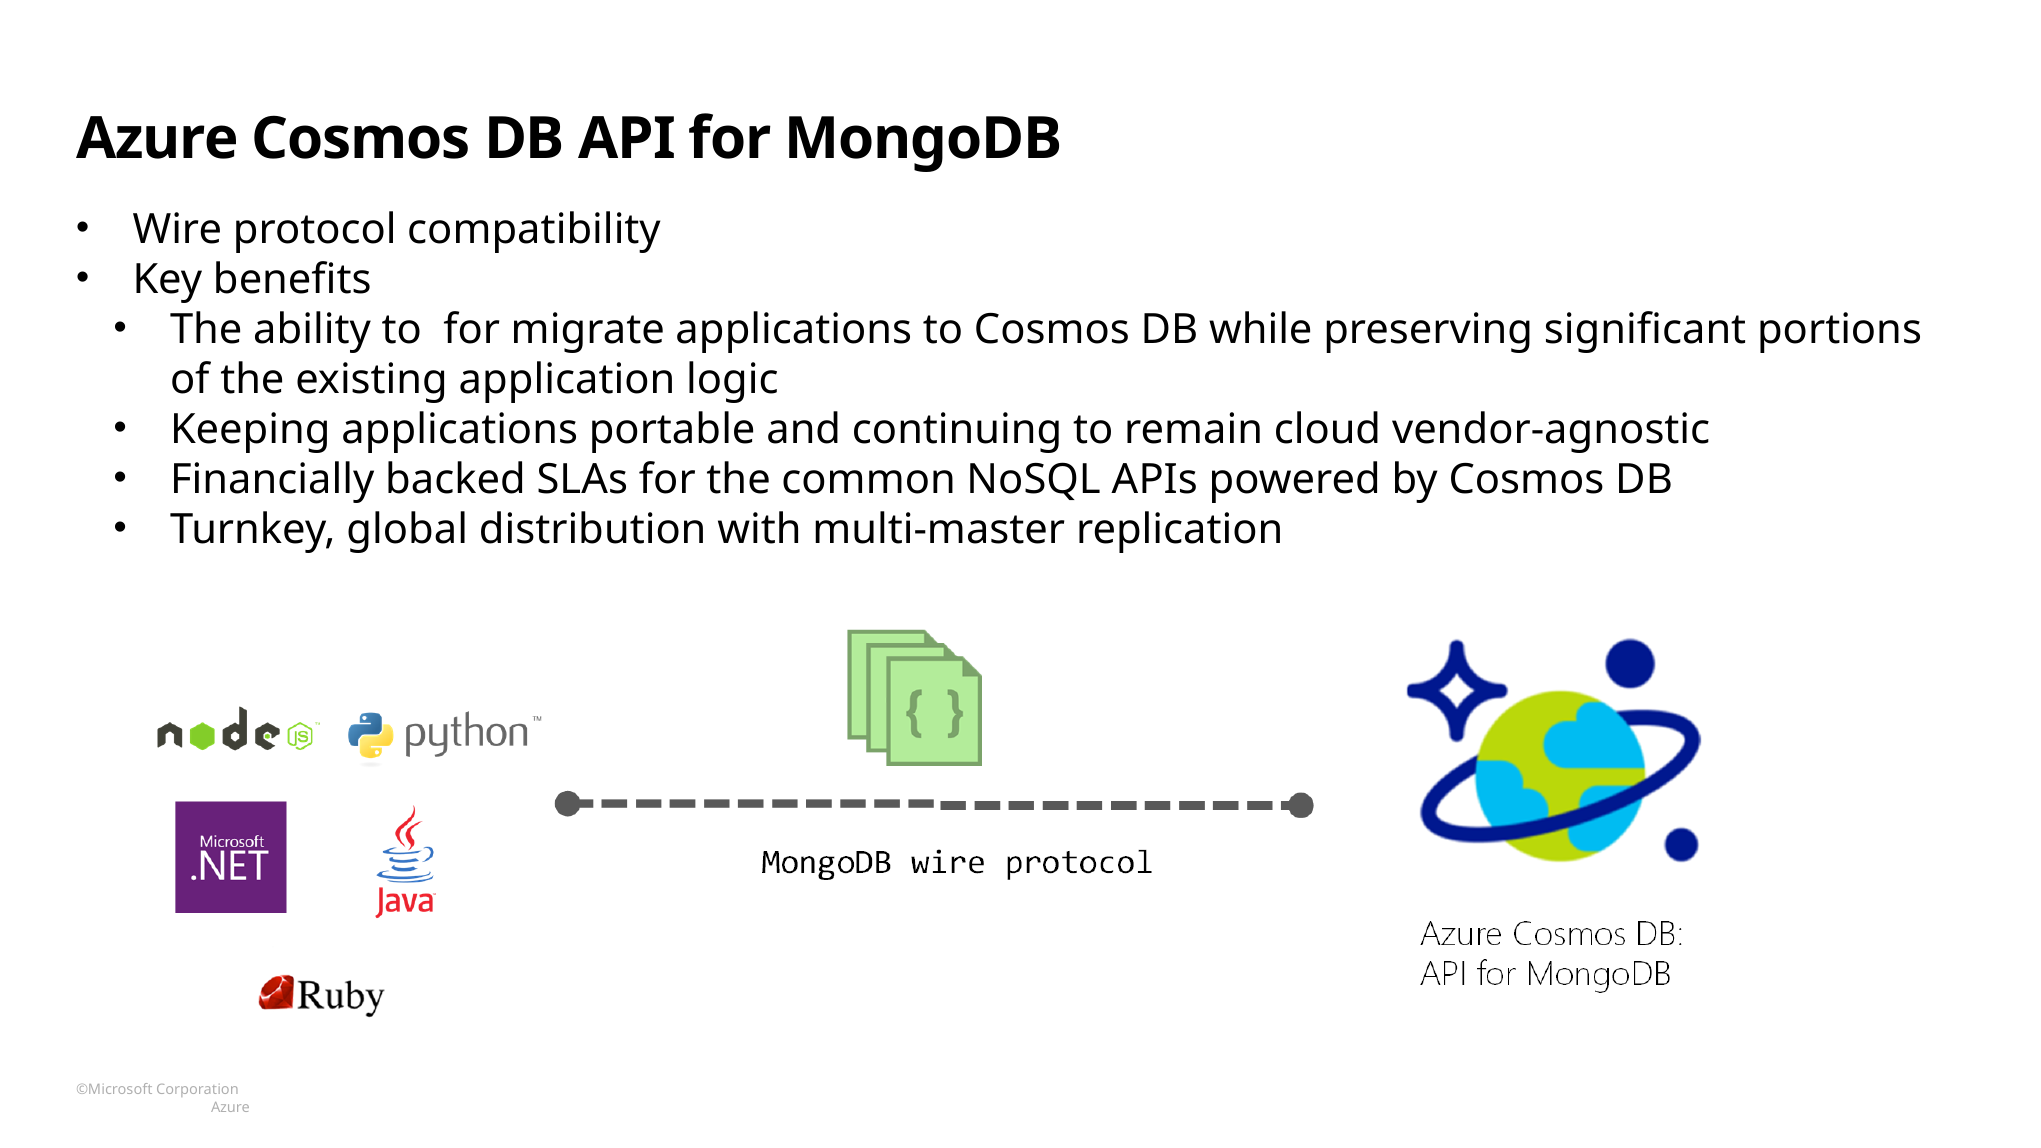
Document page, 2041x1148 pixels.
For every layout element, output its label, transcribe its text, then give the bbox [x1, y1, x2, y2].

picture [153, 605, 1752, 1056]
title Azure Cosmos DB API for MongoDB [76, 103, 1969, 172]
list Wire protocol compatibility Key benefits The ability to for migrate applications to Cosmos DB while preserving significant portions of the existing application logic Keeping applications portable and continuing to remain cloud vendor-agnostic Financially backed SLAs for the common NoSQL APIs powered by Cosmos DB Turnkey, global distribution with multi-master replication [76, 201, 1969, 606]
